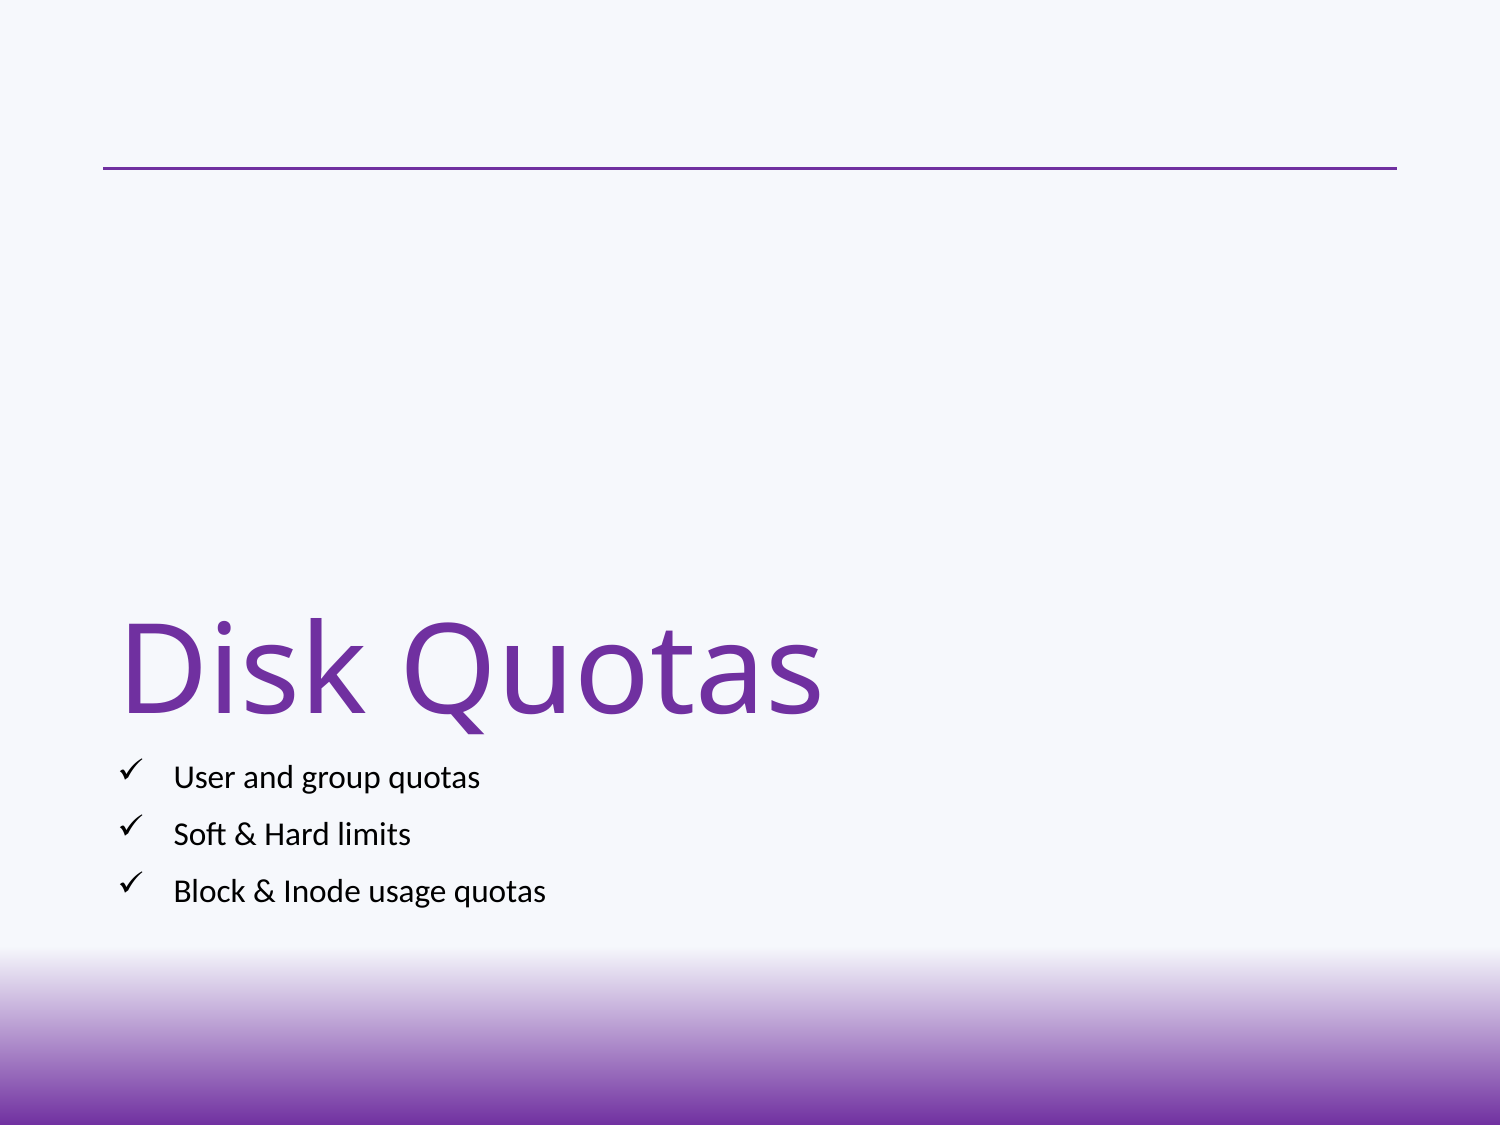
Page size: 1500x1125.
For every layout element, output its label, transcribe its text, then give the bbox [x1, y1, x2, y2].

list User and group quotas Soft & Hard limits Block & Inode usage quotas [102, 752, 1397, 1061]
title Disk Quotas [102, 280, 1397, 749]
